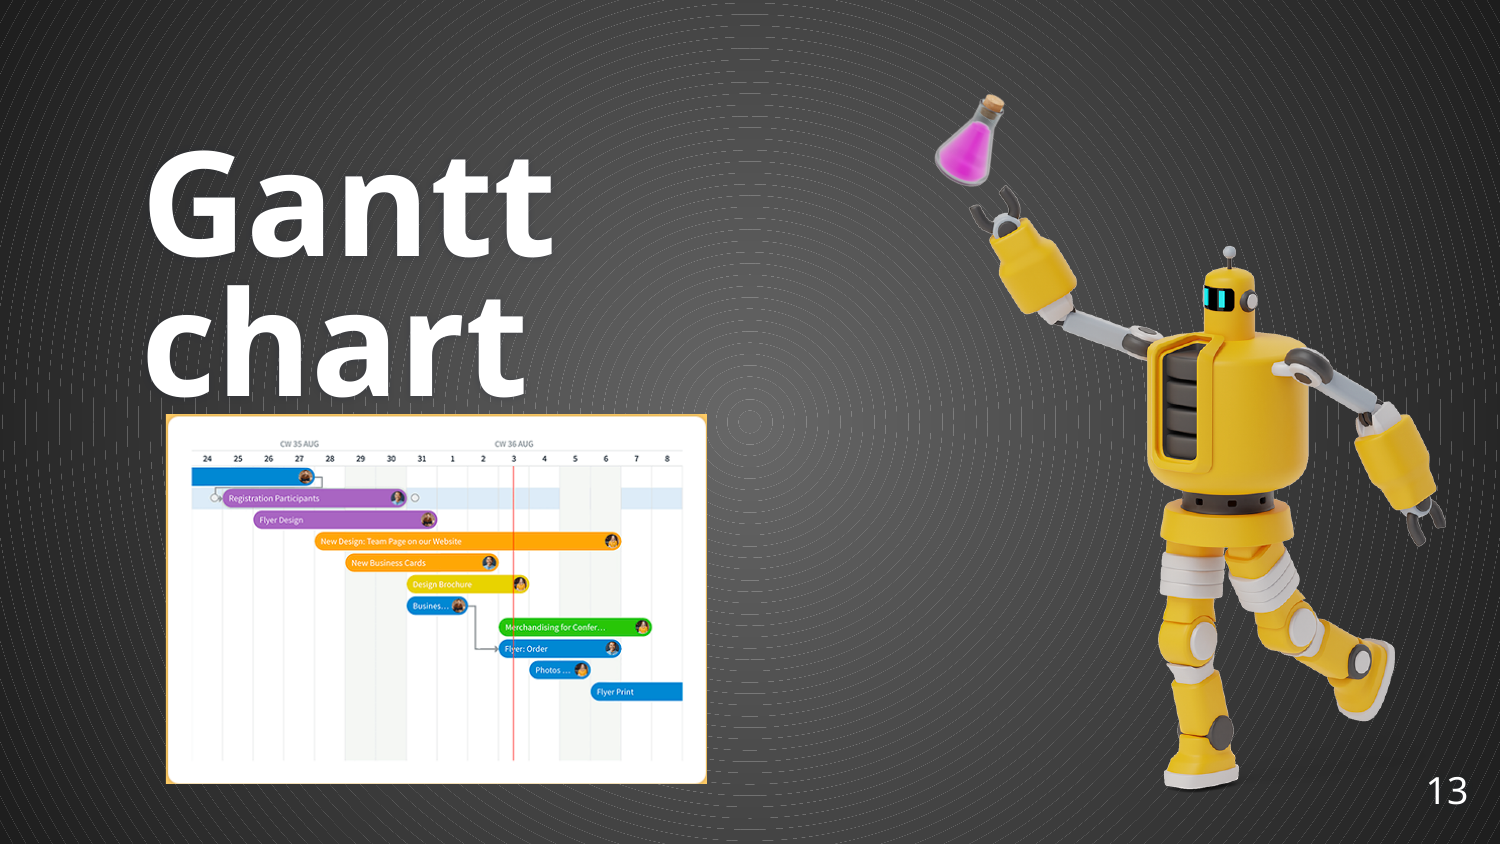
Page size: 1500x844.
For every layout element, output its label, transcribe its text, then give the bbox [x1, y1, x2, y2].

title Gantt chart [141, 267, 855, 425]
slide_number ‹#› [1378, 761, 1469, 814]
picture [165, 414, 708, 784]
picture [921, 90, 1447, 794]
